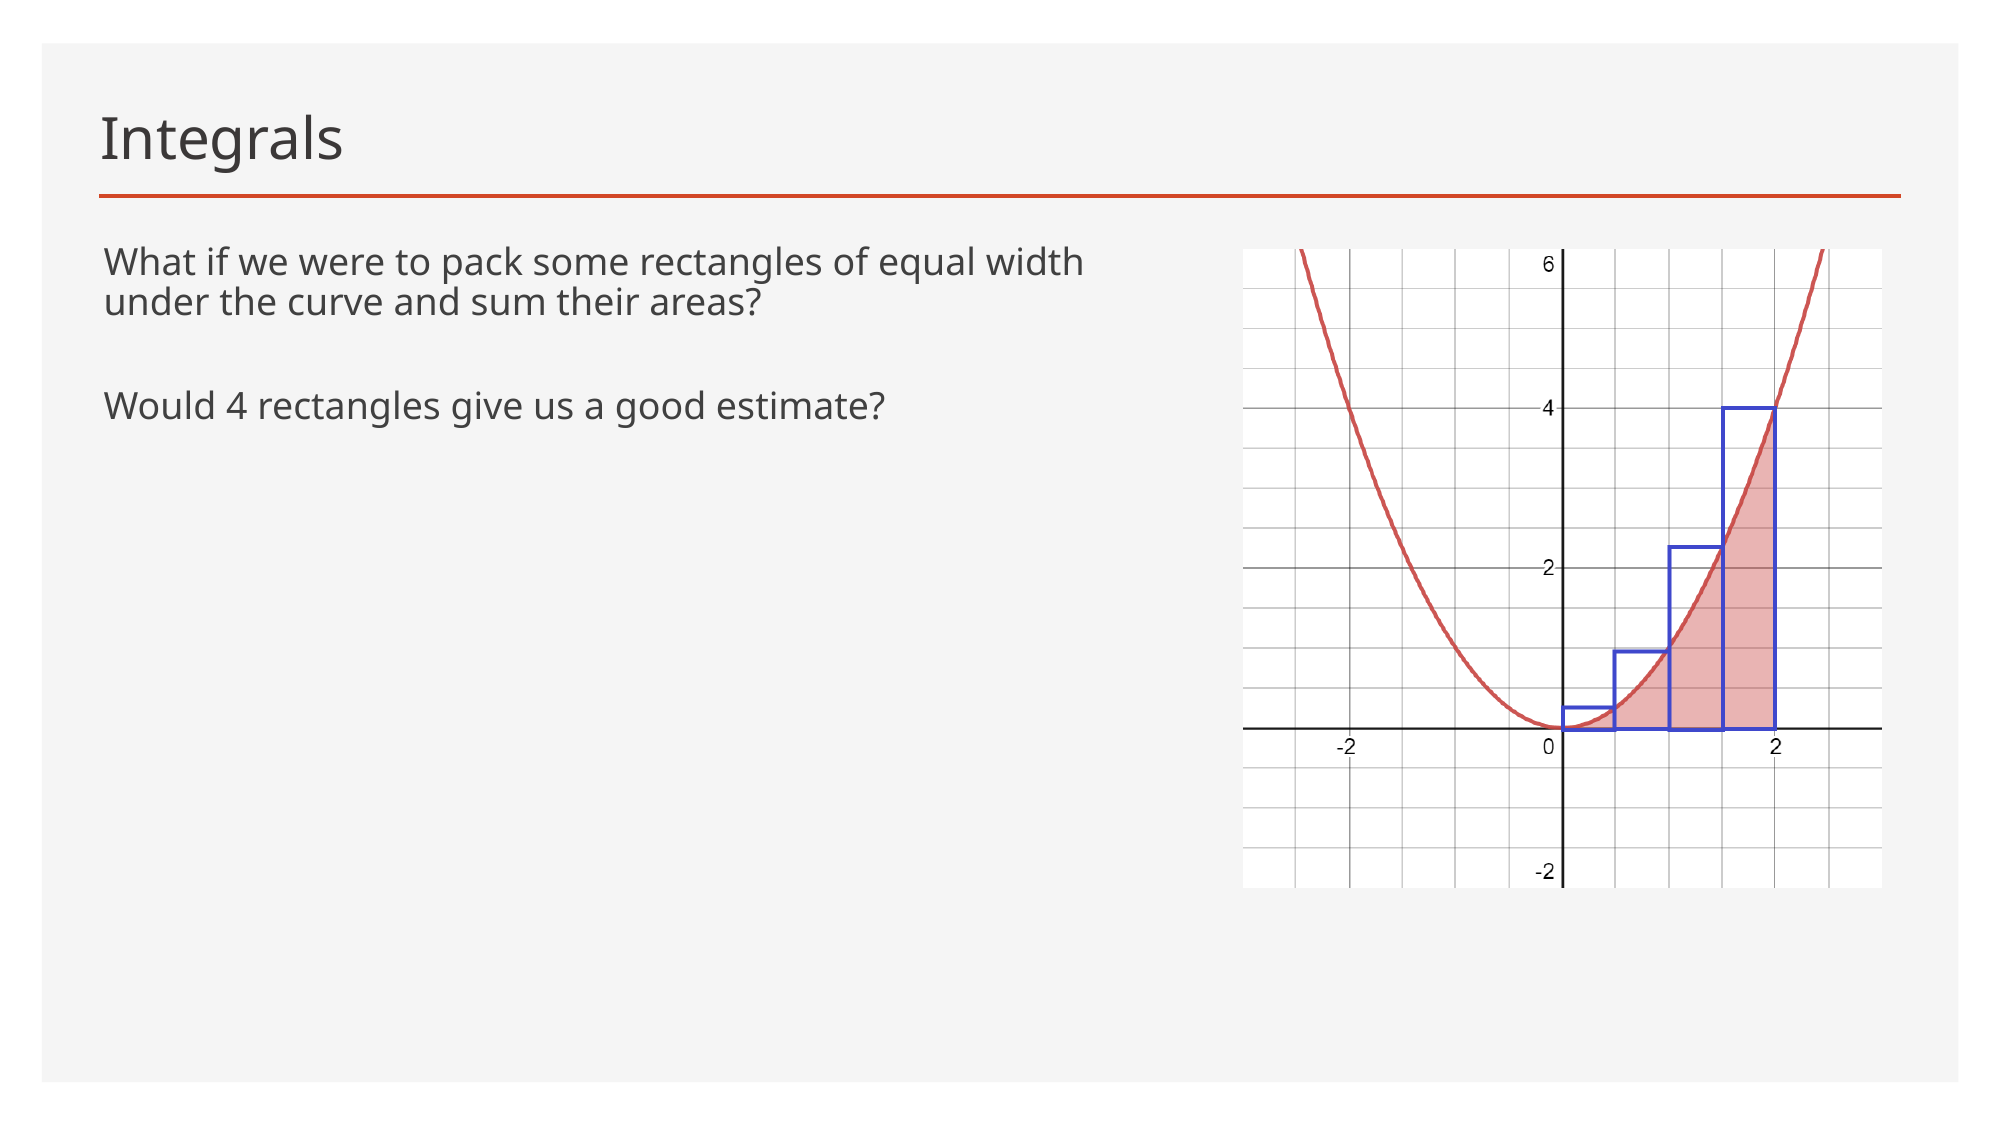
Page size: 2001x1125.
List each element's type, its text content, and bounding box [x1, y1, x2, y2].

picture [1243, 249, 1882, 888]
title Integrals [85, 73, 1214, 179]
list What if we were to pack some rectangles of equal width under the curve and sum their areas? Would 4 rectangles give us a good estimate? [88, 235, 1120, 888]
